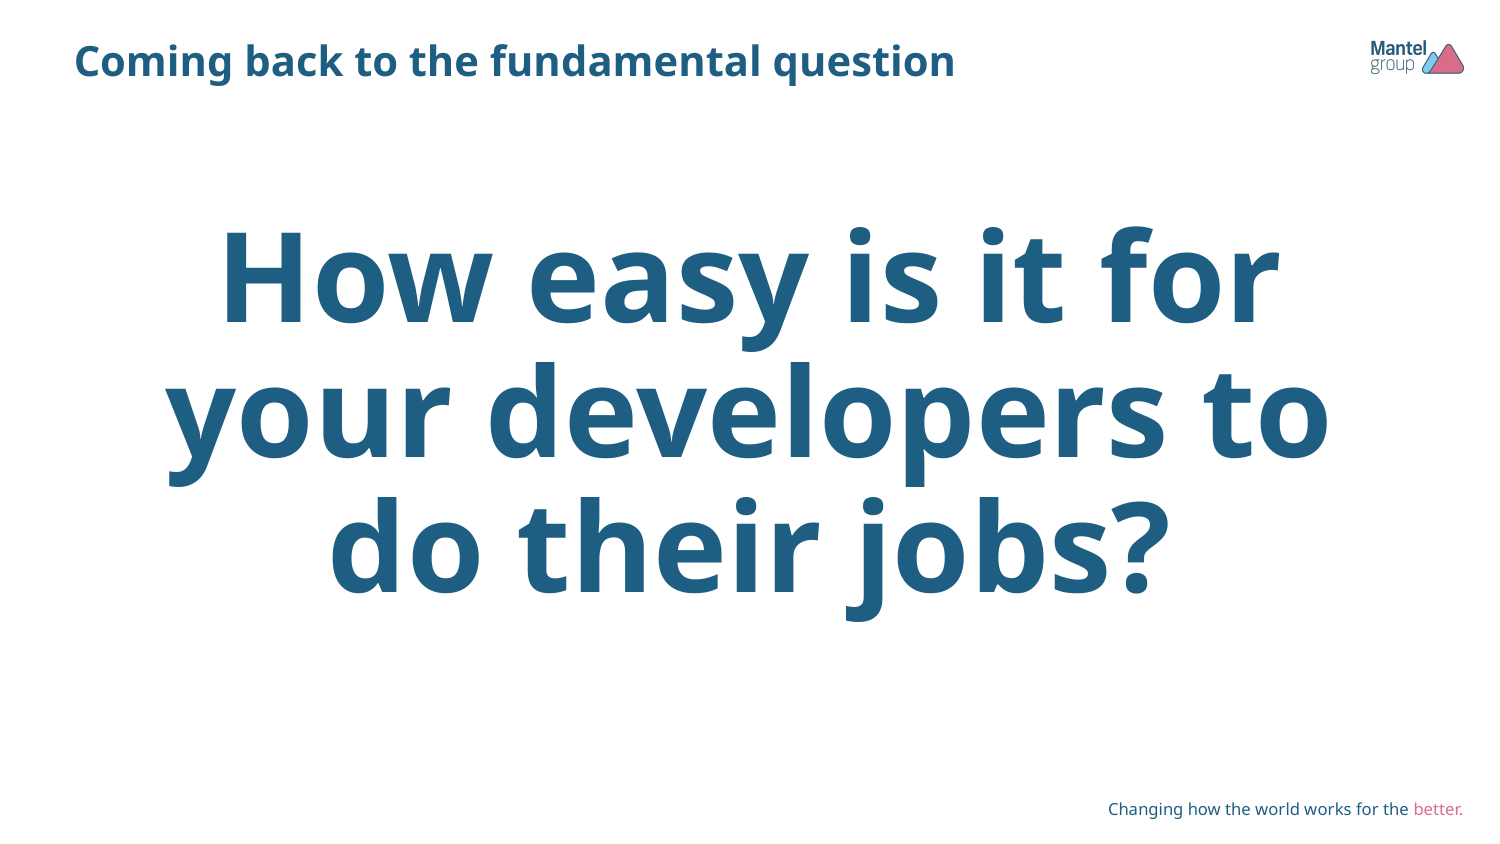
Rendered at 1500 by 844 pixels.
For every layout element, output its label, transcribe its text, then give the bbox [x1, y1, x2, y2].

title Coming back to the fundamental question [73, 40, 1292, 91]
text_box How easy is it for your developers to do their jobs? [99, 214, 1401, 630]
picture [1371, 40, 1464, 74]
